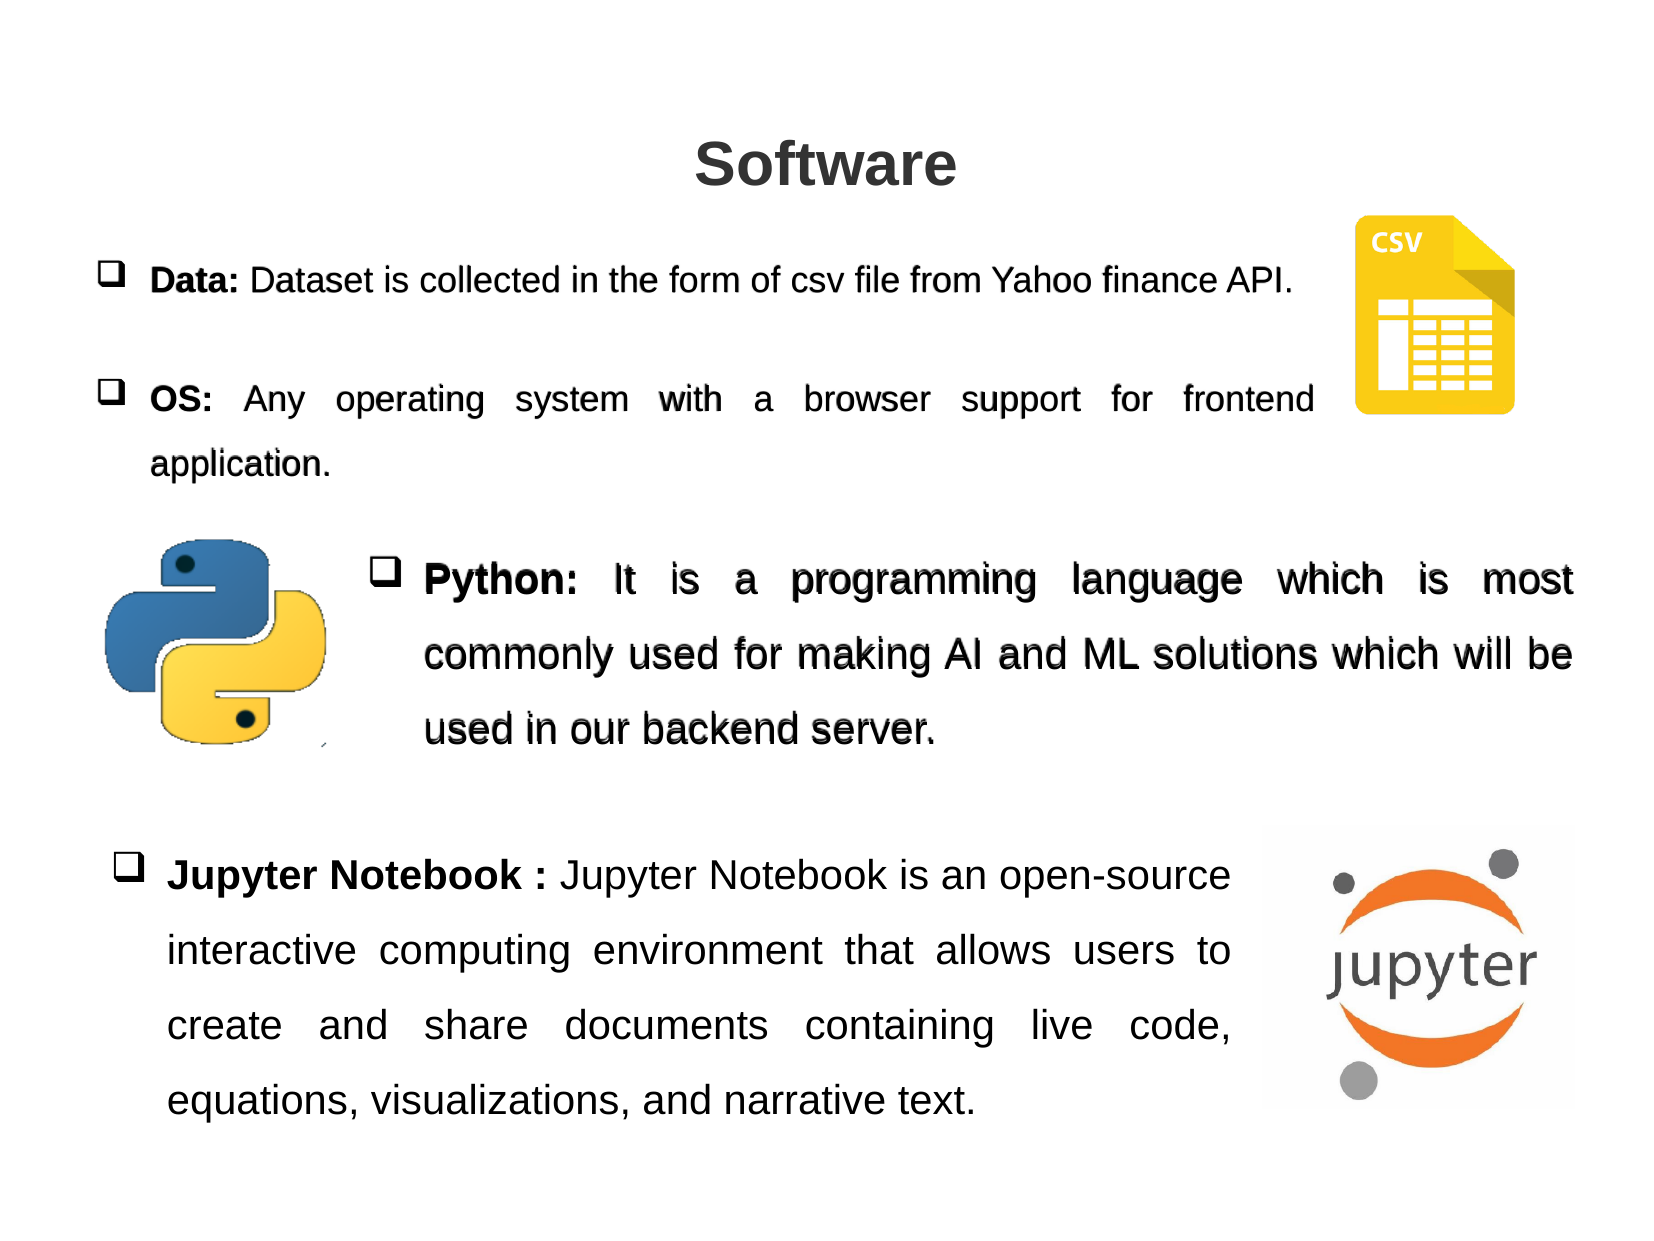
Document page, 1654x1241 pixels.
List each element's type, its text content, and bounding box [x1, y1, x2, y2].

text_box Data: Dataset is collected in the form of csv file from Yahoo finance API. OS: Any operating system with a browser support for frontend application. [95, 187, 1317, 499]
picture [95, 526, 336, 754]
text_box Jupyter Notebook : Jupyter Notebook is an open-source interactive computing environment that allows users to create and share documents containing live code, equations, visualizations, and narrative text. [95, 815, 1247, 1166]
text_box Python: It is a programming language which is most commonly used for making AI and ML solutions which will be used in our backend server. [367, 538, 1575, 742]
text_box Software [0, 96, 1654, 224]
picture [1262, 825, 1575, 1109]
picture [1333, 212, 1538, 416]
